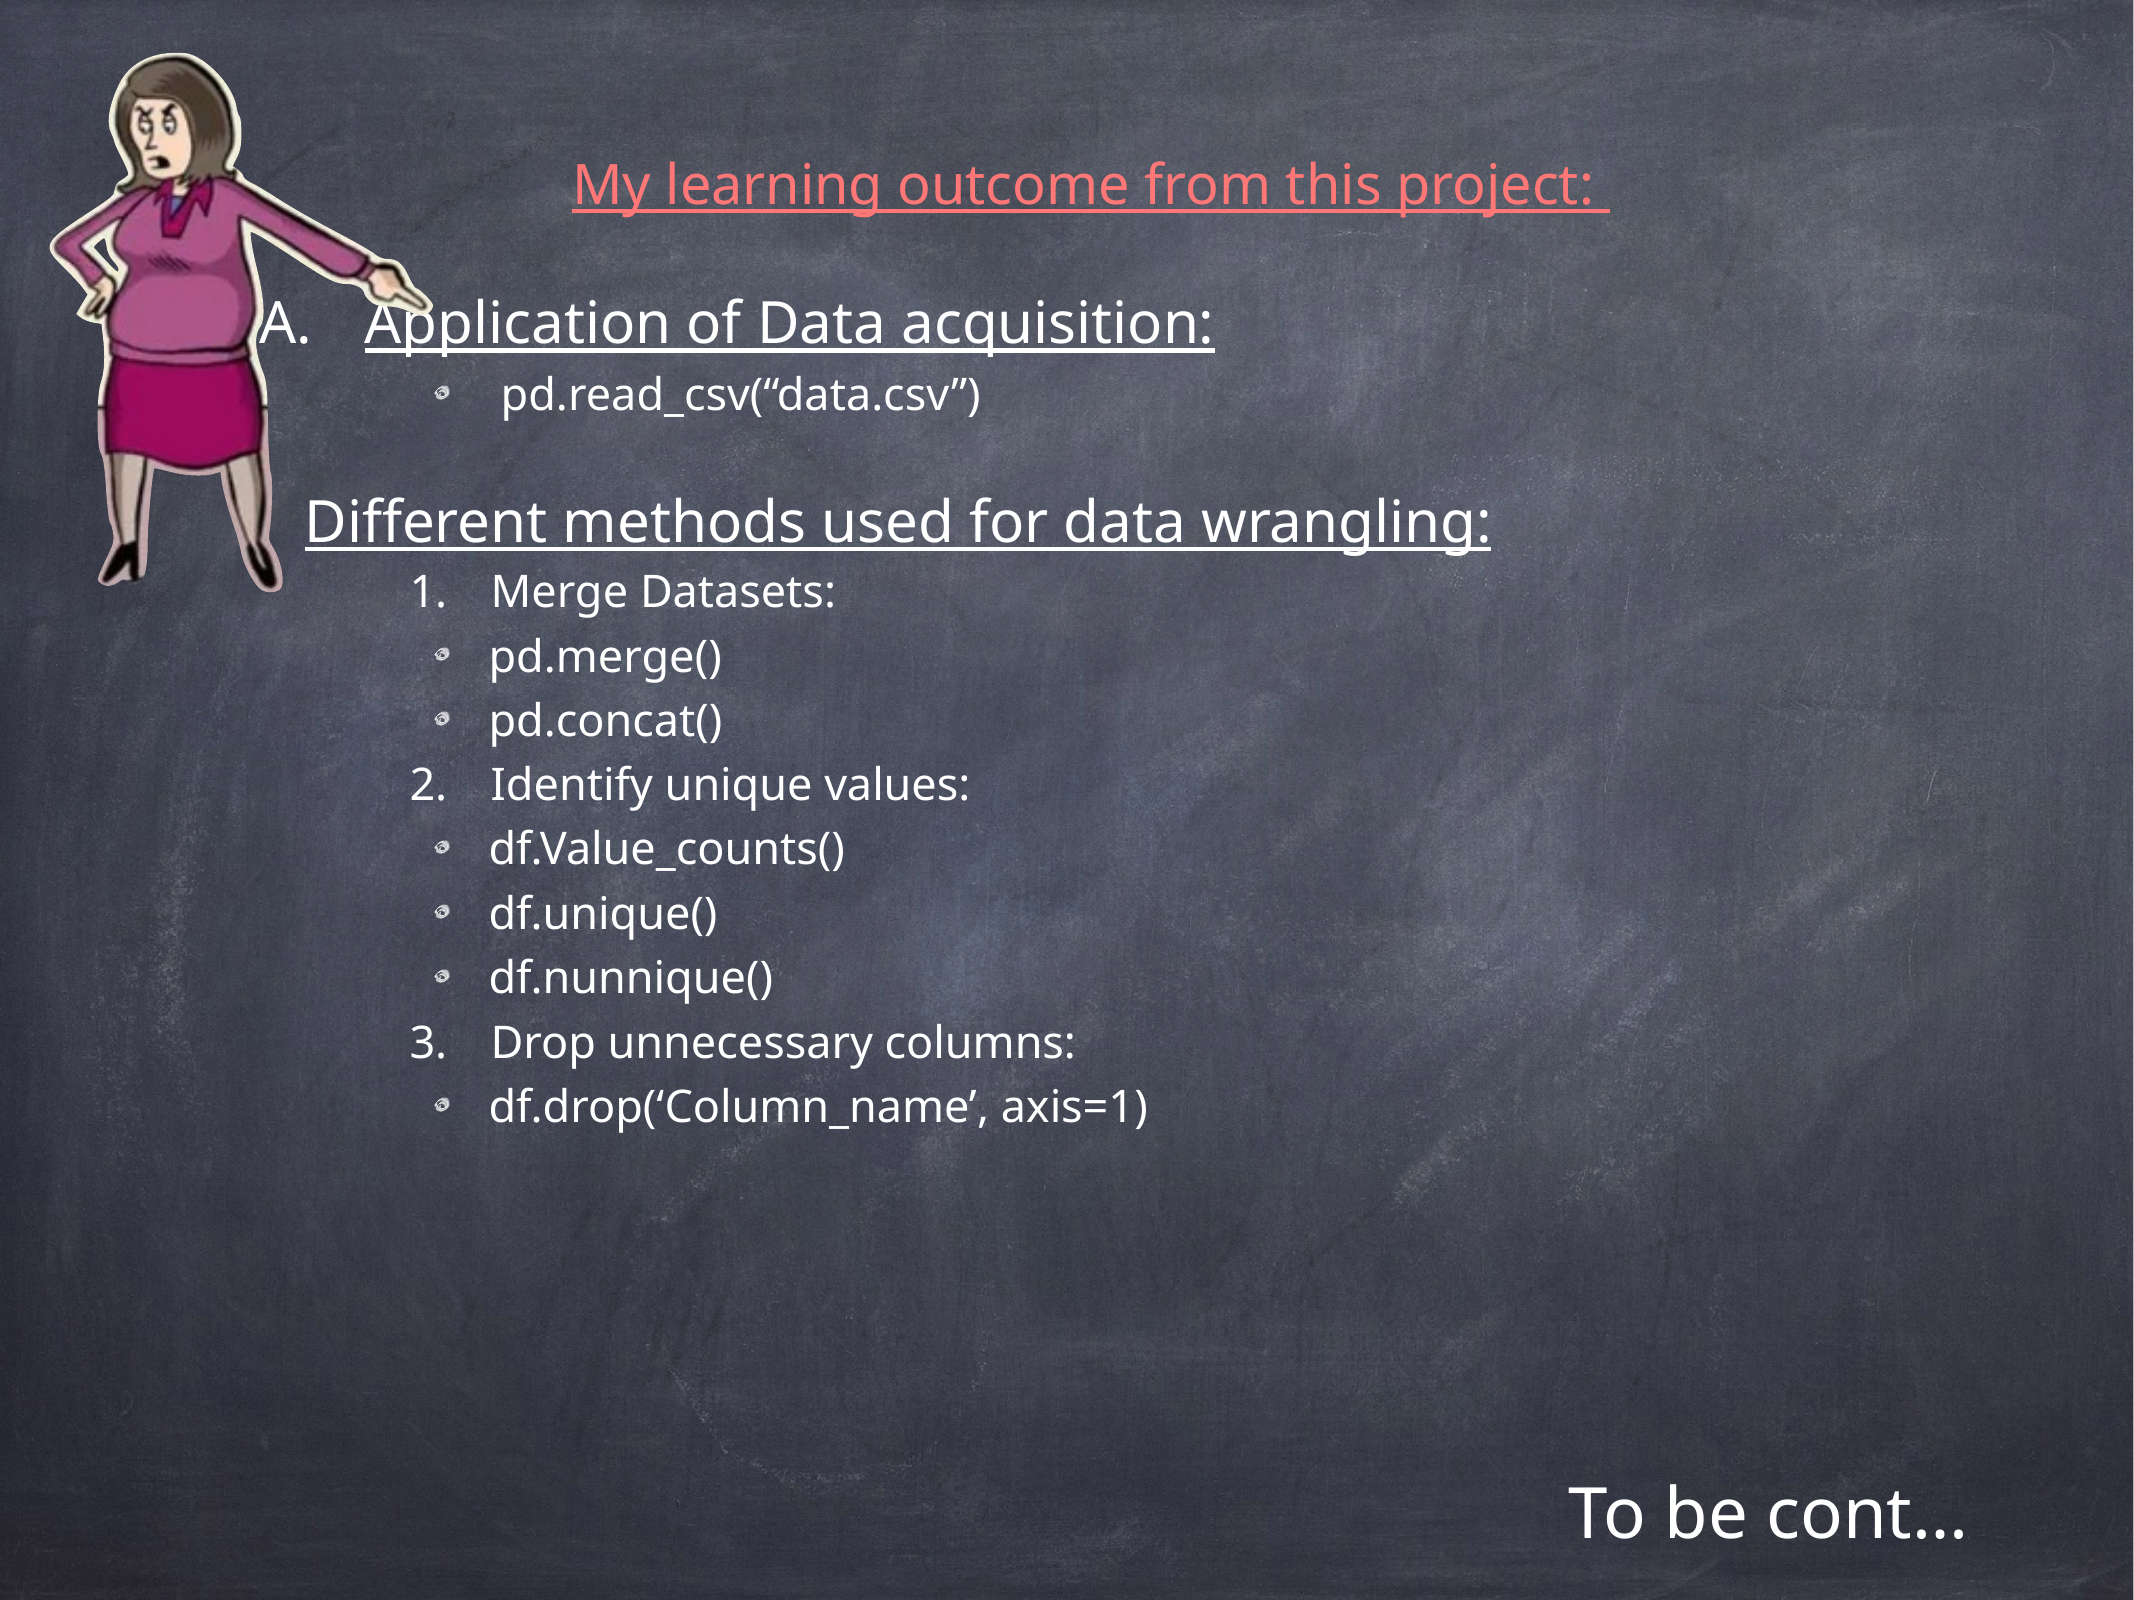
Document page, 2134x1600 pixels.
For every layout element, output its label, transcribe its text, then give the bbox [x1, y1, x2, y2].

list My learning outcome from this project: Application of Data acquisition: pd.read_csv(“data.csv”) Different methods used for data wrangling: Merge Datasets: pd.merge() pd.concat() Identify unique values: df.Value_counts() df.unique() df.nunnique() Drop unnecessary columns: df.drop(‘Column_name’, axis=1) [180, 117, 2003, 1436]
text_box To be cont… [1564, 1463, 1974, 1557]
picture [0, 0, 2134, 1600]
